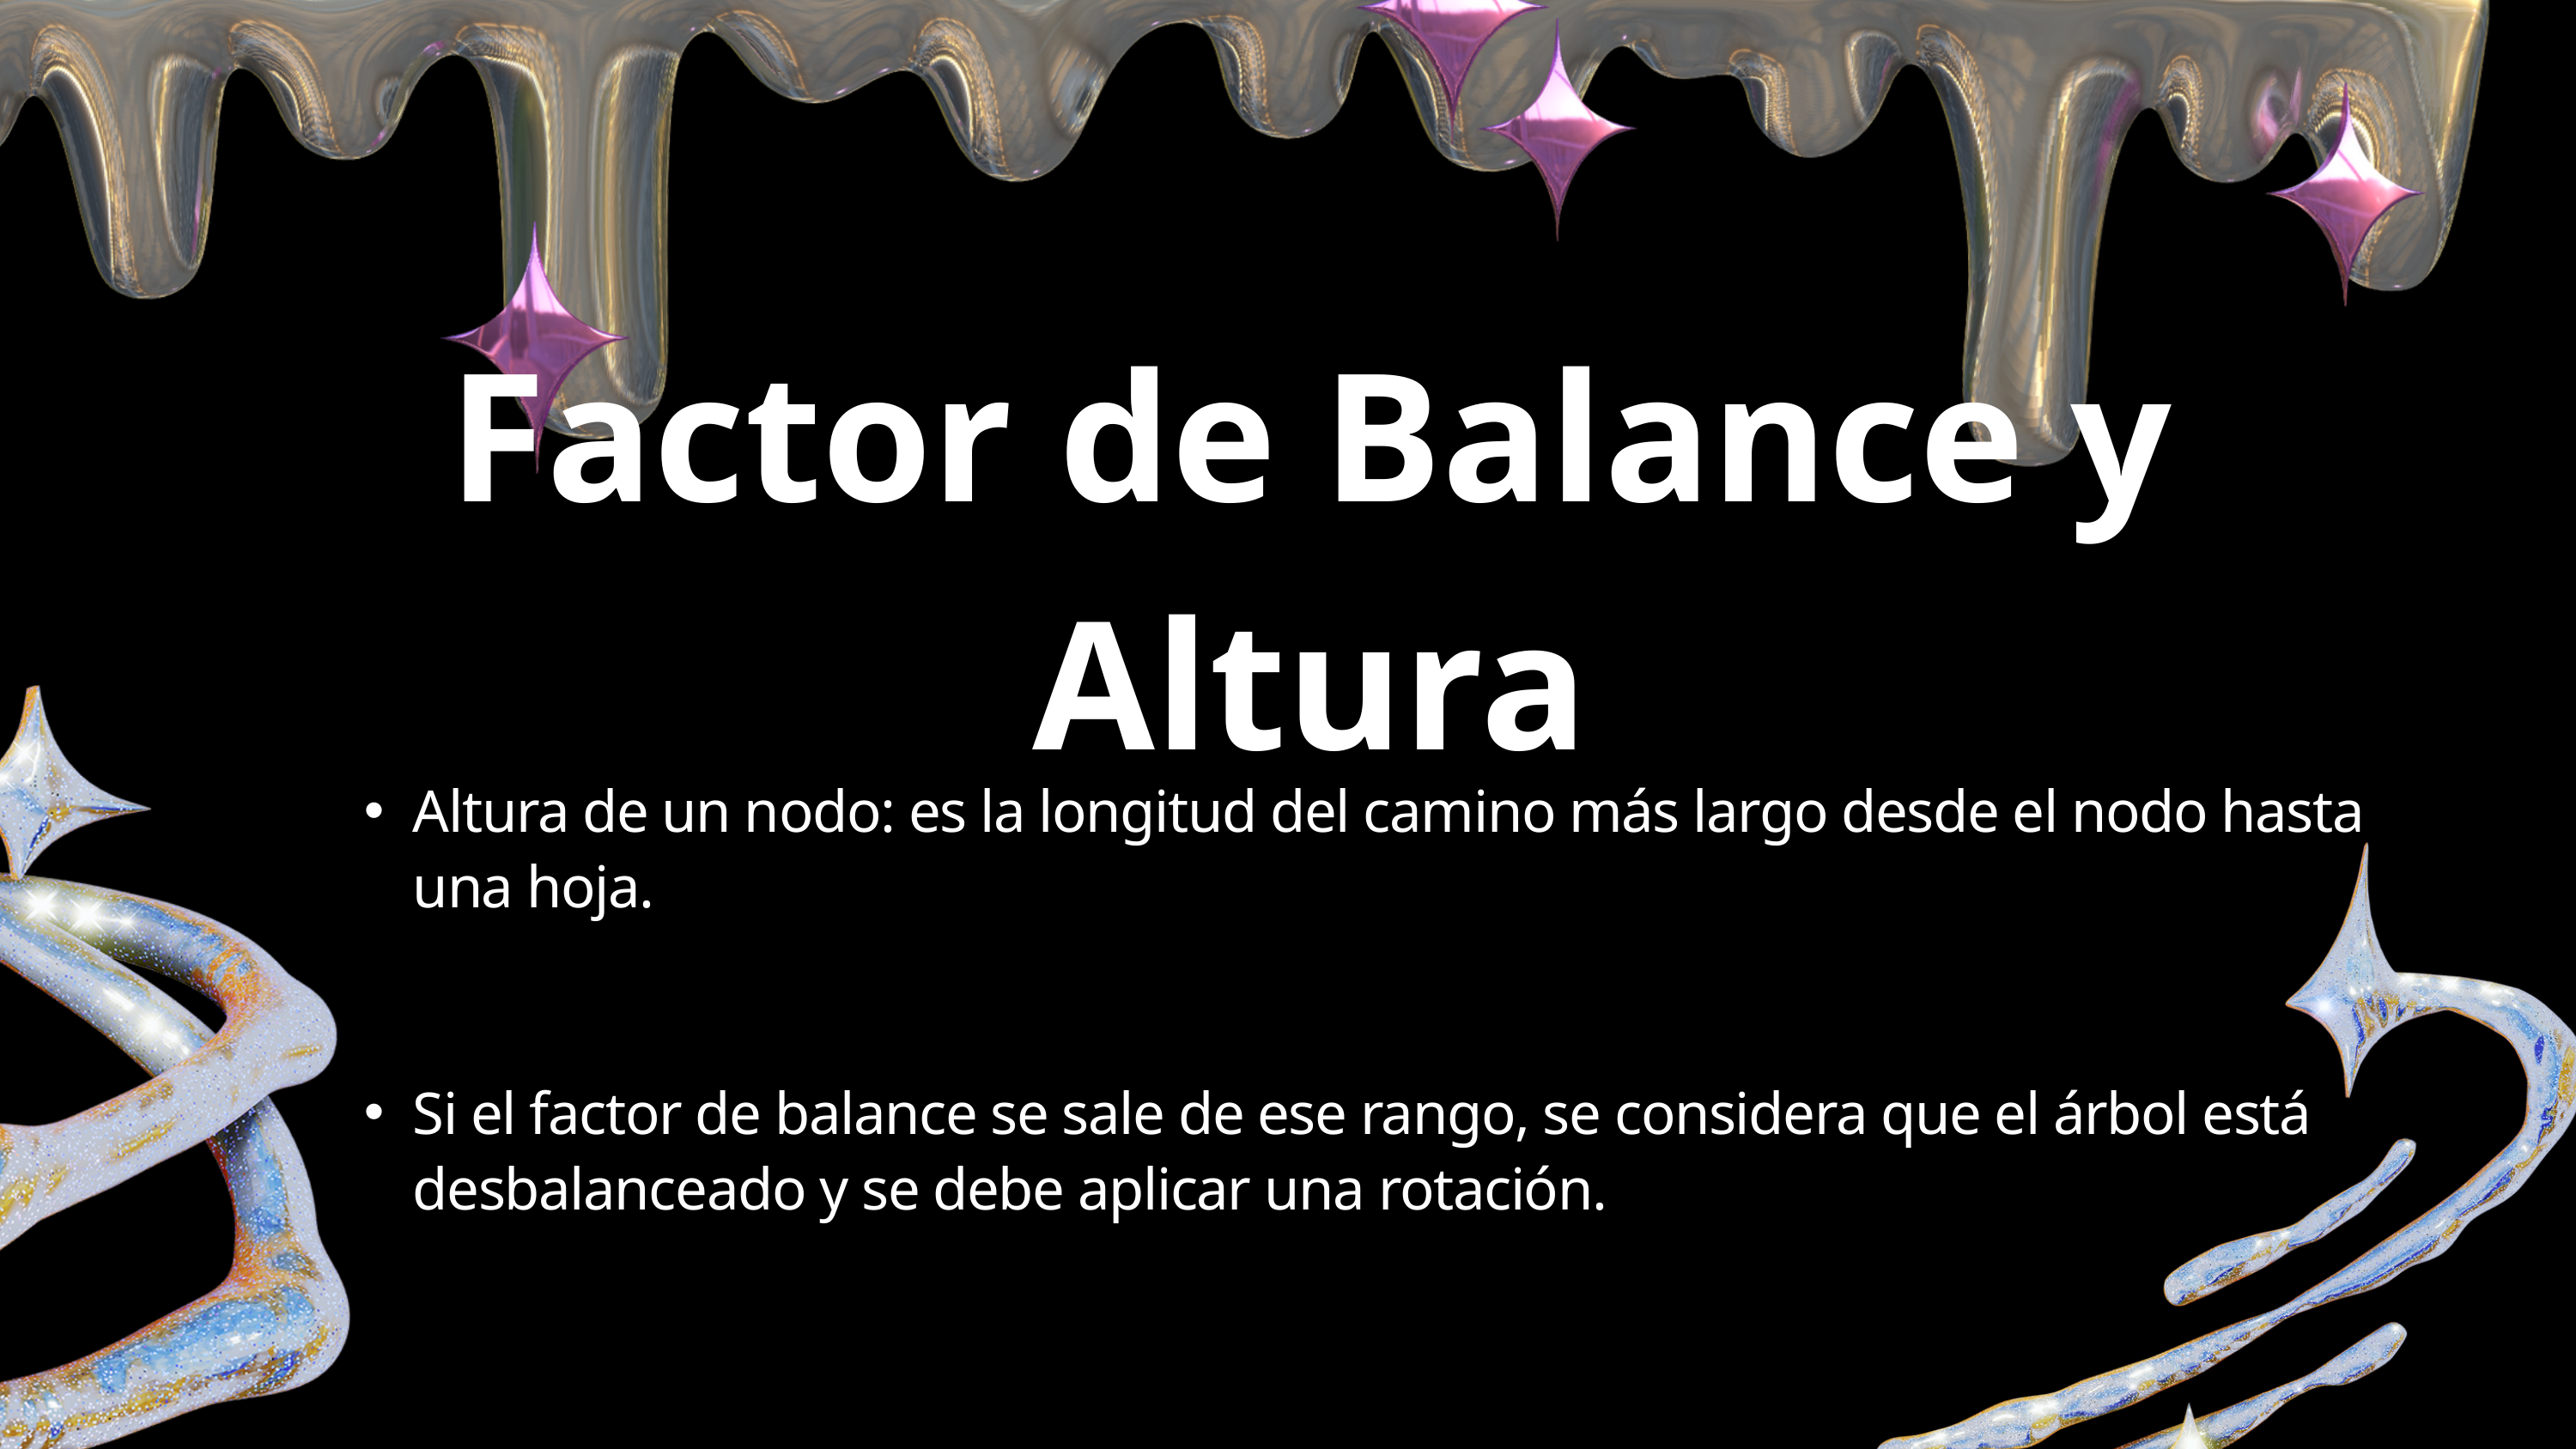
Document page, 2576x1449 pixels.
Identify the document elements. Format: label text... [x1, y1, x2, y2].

text_box [1795, 842, 2576, 1449]
text_box [0, 685, 350, 1449]
text_box [0, 0, 2491, 474]
text_box Factor de Balance y Altura [314, 288, 2306, 768]
text_box Altura de un nodo: es la longitud del camino más largo desde el nodo hasta una hoja. Si el factor de balance se sale de ese rango, se considera que el árbol está desbalanceado y se debe aplicar una rotación. [314, 768, 2376, 1297]
